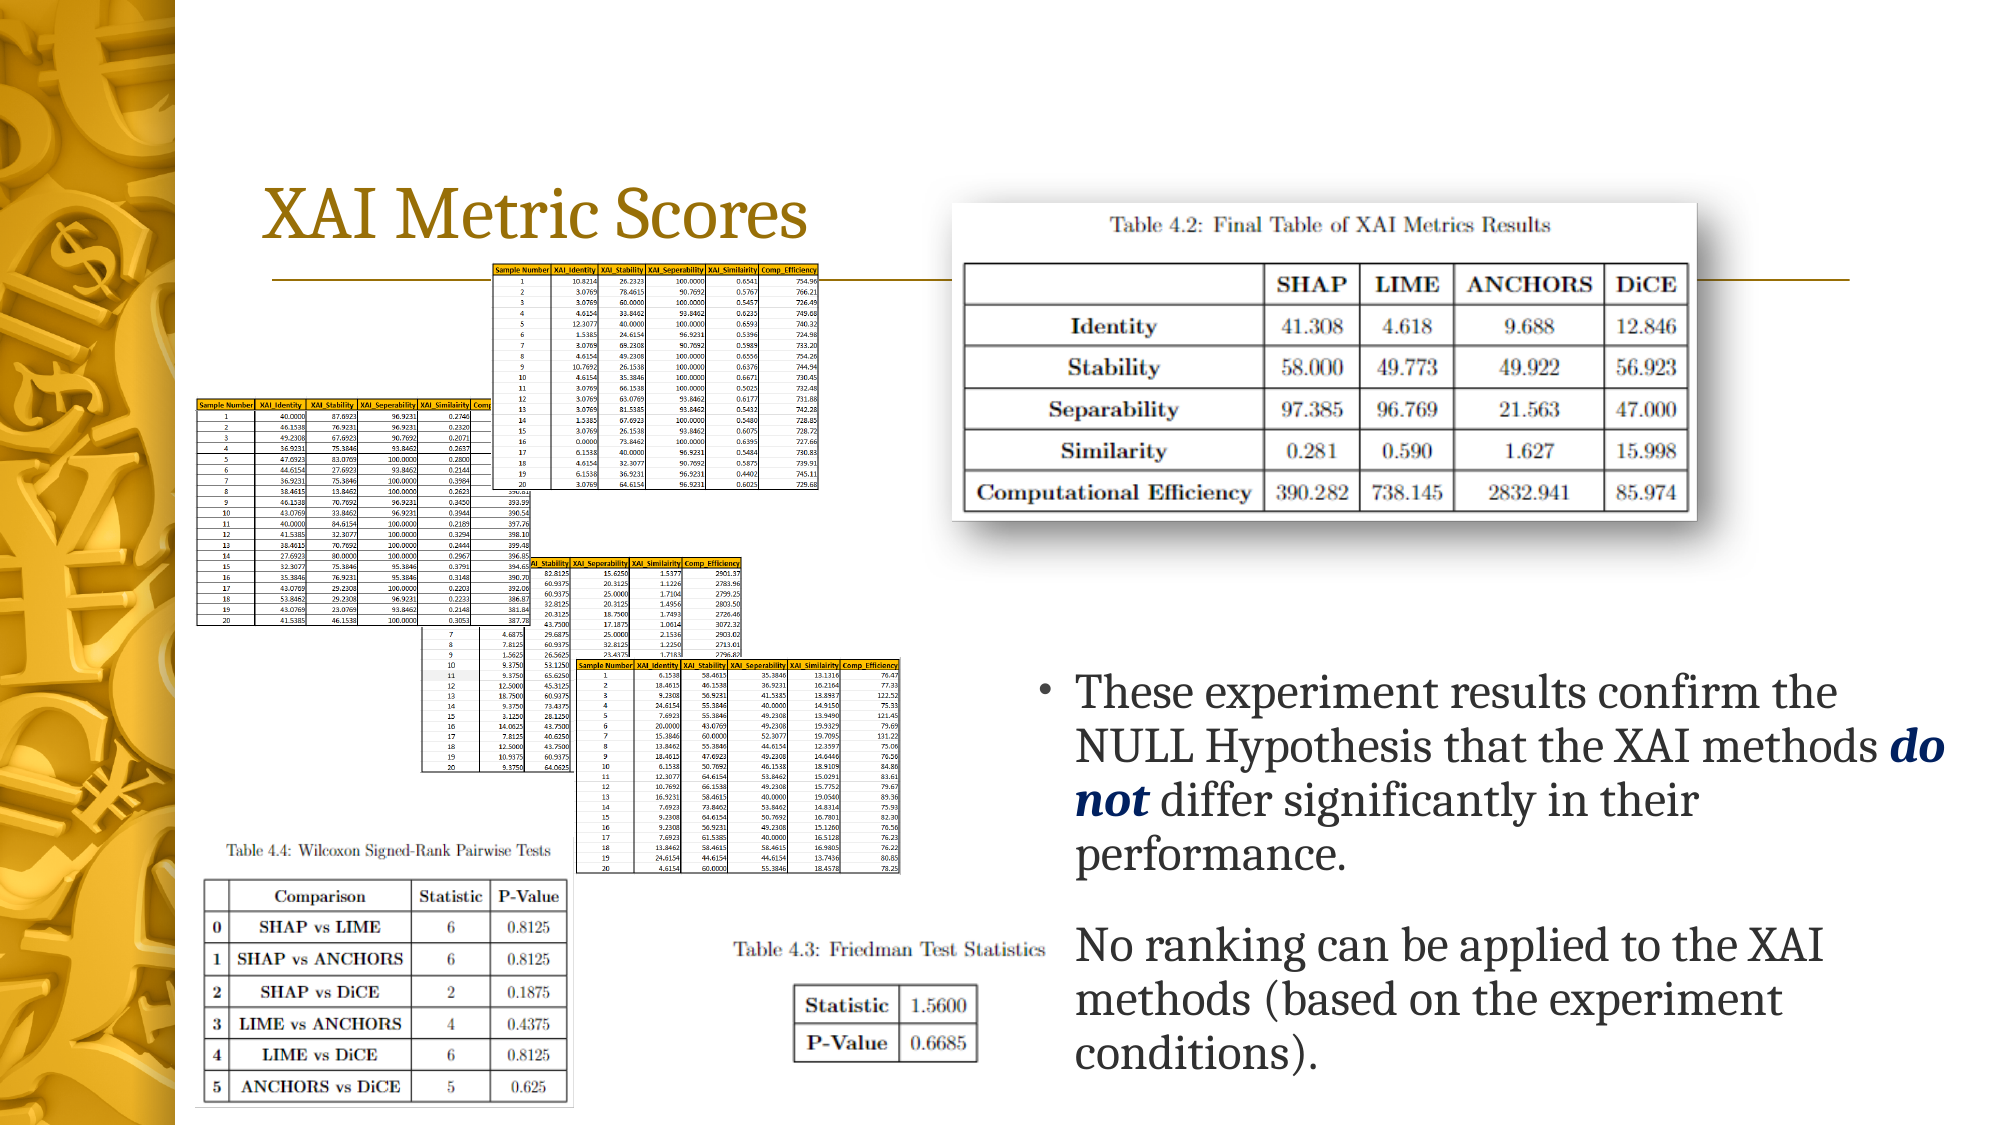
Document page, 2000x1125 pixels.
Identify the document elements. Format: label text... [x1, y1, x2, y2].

title XAI Metric Scores [249, 62, 1863, 263]
picture [195, 262, 901, 1109]
picture [0, 0, 175, 1125]
picture [721, 926, 1056, 1070]
list These experiment results confirm the NULL Hypothesis that the XAI methods do not differ significantly in their performance. No ranking can be applied to the XAI methods (based on the experiment conditions). [1023, 657, 1981, 1094]
picture [952, 203, 1699, 523]
